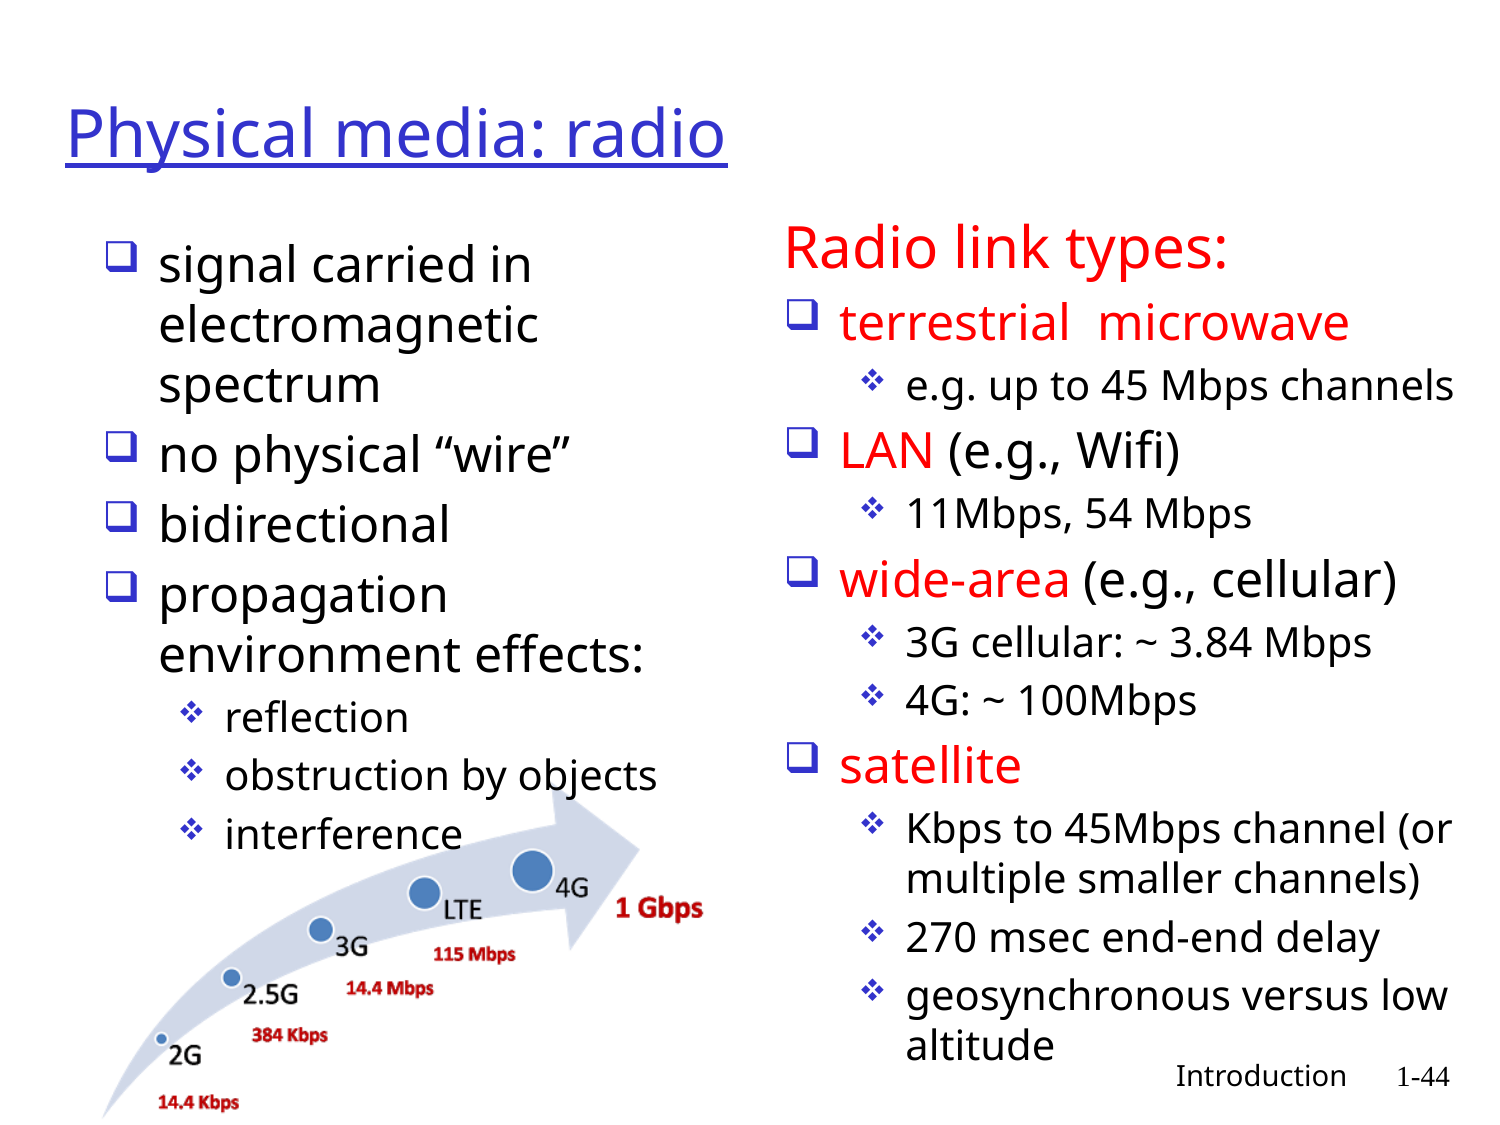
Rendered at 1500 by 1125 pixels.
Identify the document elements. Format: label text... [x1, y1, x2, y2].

slide_number 1-44 [1362, 1049, 1466, 1125]
footer Introduction [887, 1049, 1362, 1125]
text_box Radio link types: terrestrial microwave e.g. up to 45 Mbps channels LAN (e.g., Wifi) 11Mbps, 54 Mbps wide-area (e.g., cellular) 3G cellular: ~ 3.84 Mbps 4G: ~ 100Mbps satellite Kbps to 45Mbps channel (or multiple smaller channels) 270 msec end-end delay geosynchronous versus low altitude [768, 203, 1500, 768]
title Physical media: radio [49, 37, 1426, 226]
list signal carried in electromagnetic spectrum no physical “wire” bidirectional propagation environment effects: reflection obstruction by objects interference [87, 224, 738, 1026]
picture [36, 772, 717, 1125]
